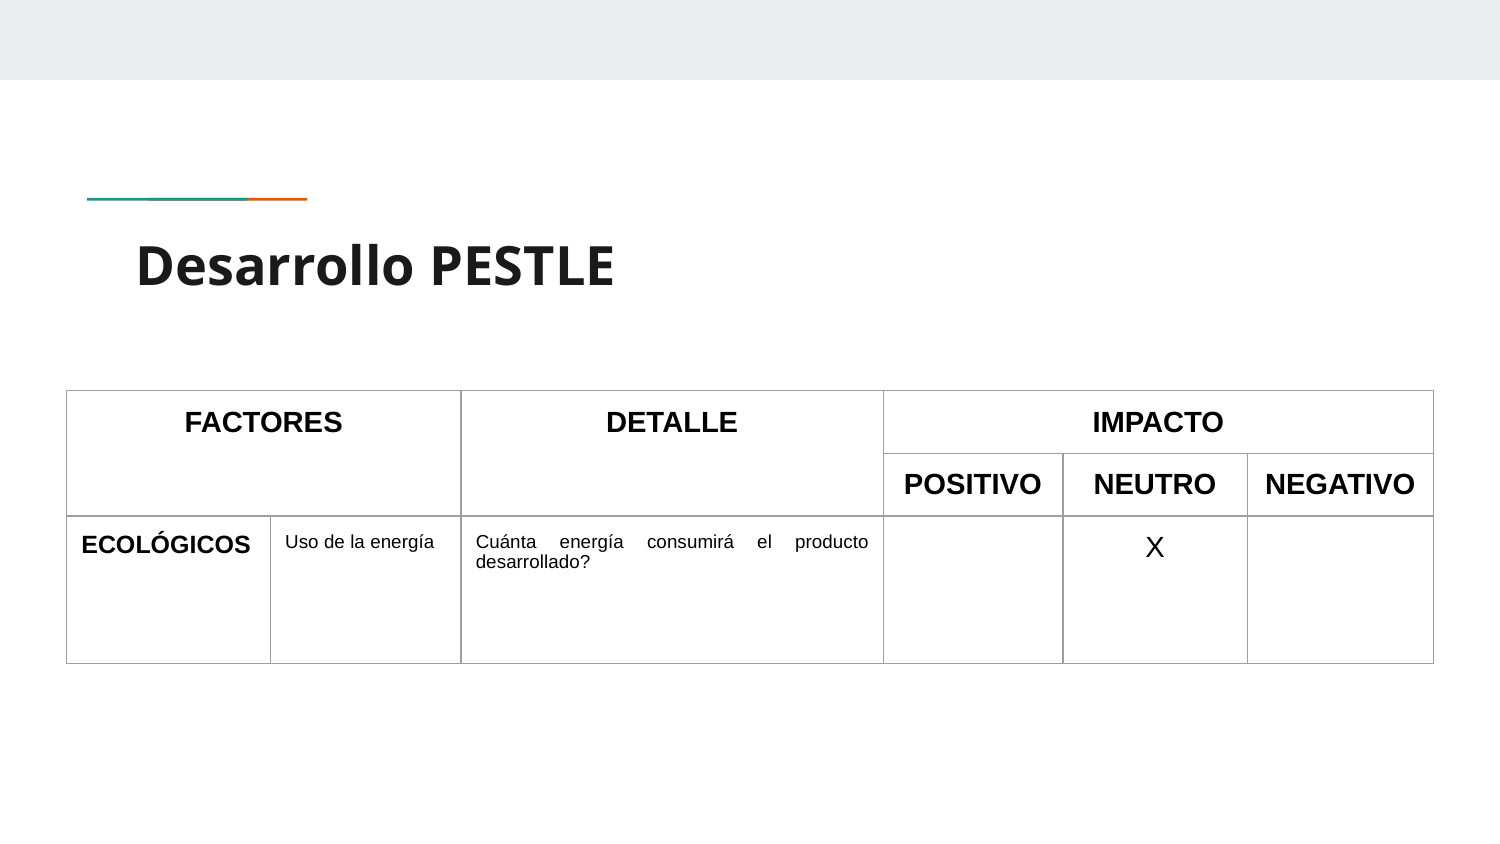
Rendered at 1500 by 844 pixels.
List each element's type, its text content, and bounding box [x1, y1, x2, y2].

table_cell ECOLÓGICOS [67, 517, 270, 663]
table_cell [1248, 517, 1433, 663]
table_cell Cuánta energía consumirá el producto desarrollado? [462, 517, 883, 663]
table_cell POSITIVO [884, 454, 1062, 515]
table_cell [884, 517, 1062, 663]
table_header FACTORES [67, 391, 460, 515]
table_header IMPACTO [884, 391, 1433, 453]
table_cell NEGATIVO [1248, 454, 1433, 515]
table_cell NEUTRO [1064, 454, 1247, 515]
table_cell X [1064, 517, 1247, 663]
title Desarrollo PESTLE [120, 216, 1382, 305]
table_header DETALLE [462, 391, 883, 515]
table_cell Uso de la energía [271, 517, 460, 663]
